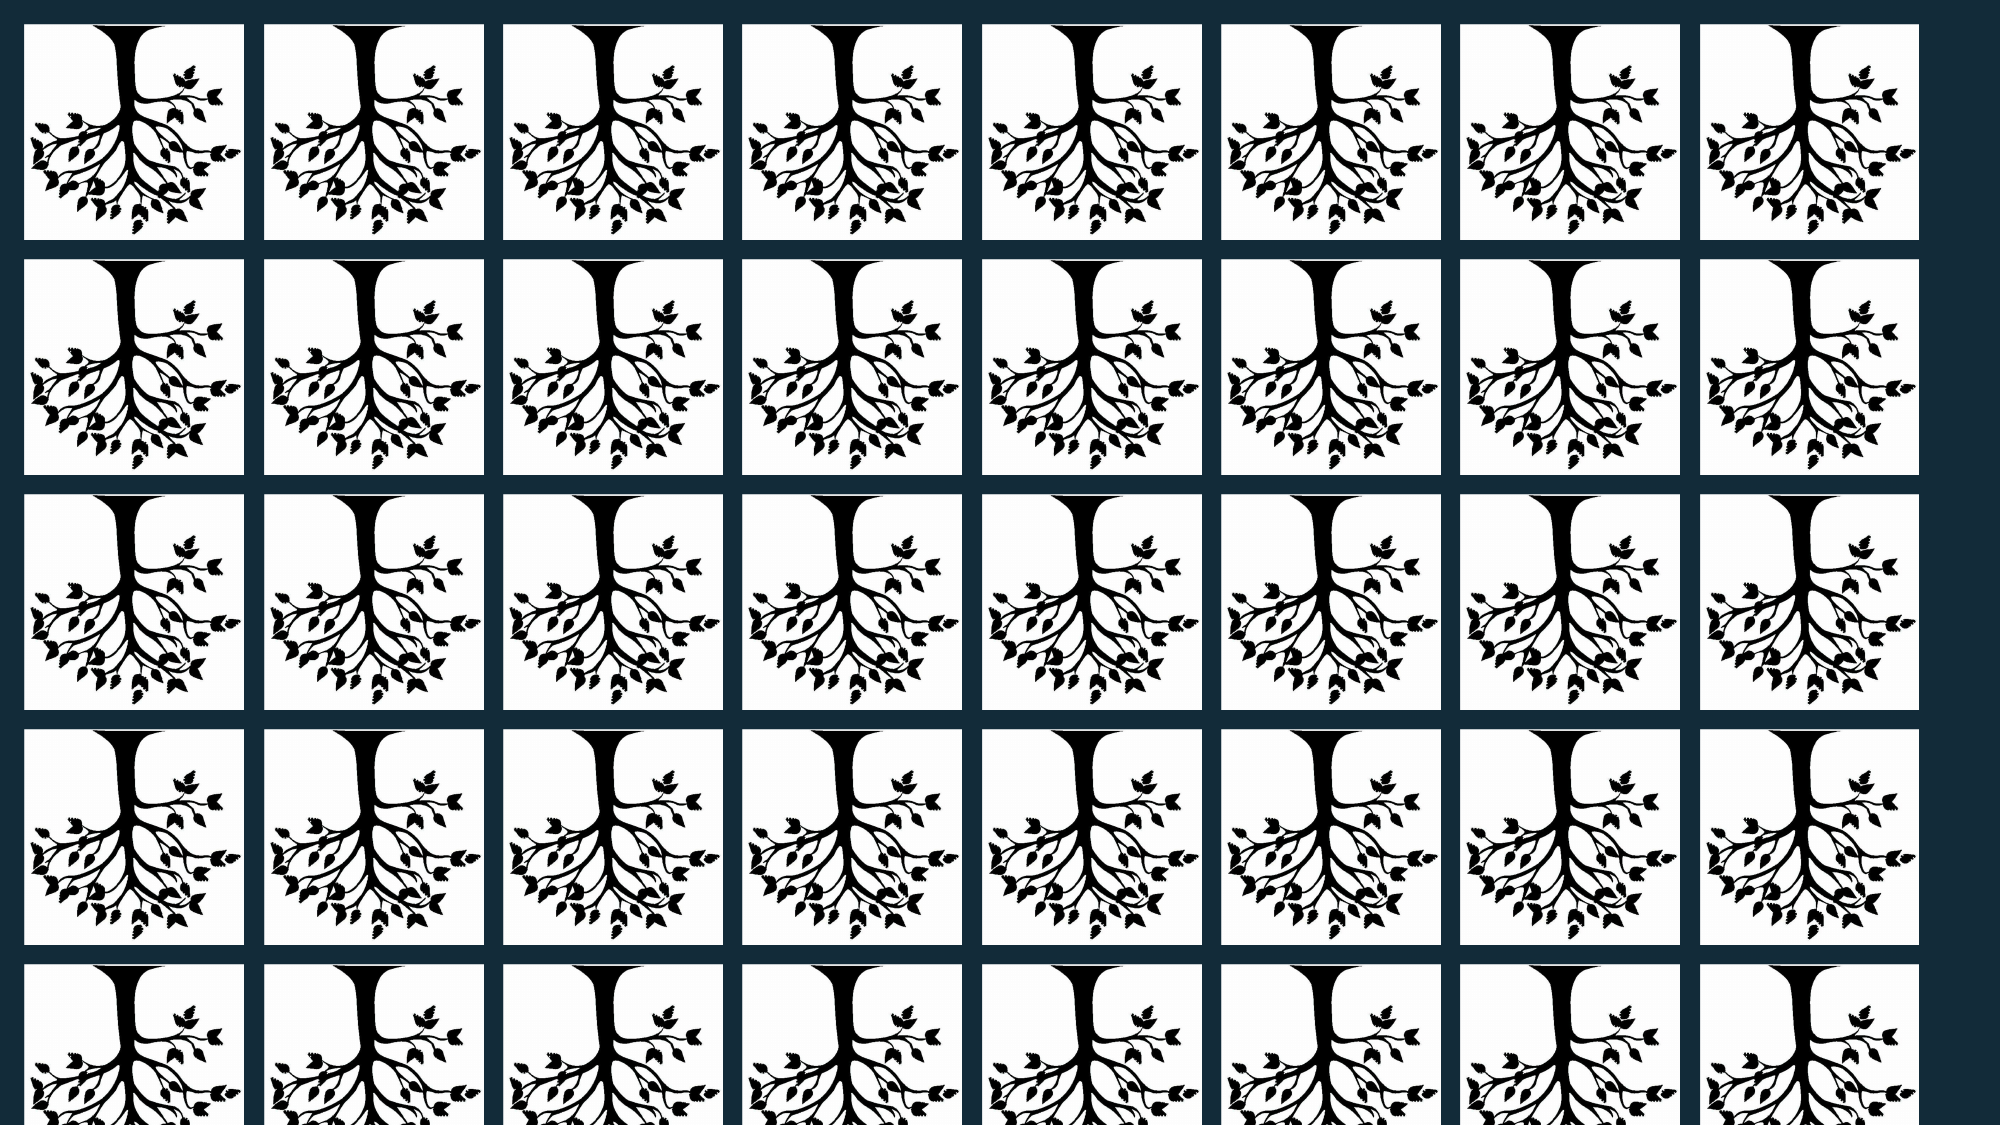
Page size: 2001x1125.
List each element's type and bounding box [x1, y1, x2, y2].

picture [742, 729, 962, 945]
picture [503, 259, 723, 475]
picture [982, 964, 1202, 1125]
picture [264, 494, 484, 710]
picture [742, 494, 962, 710]
picture [982, 259, 1202, 475]
picture [742, 964, 962, 1125]
picture [1221, 494, 1441, 710]
picture [742, 259, 962, 475]
picture [24, 259, 244, 475]
picture [1700, 24, 1919, 240]
picture [1460, 964, 1680, 1125]
picture [24, 964, 244, 1125]
picture [503, 24, 723, 240]
picture [1460, 259, 1680, 475]
picture [742, 24, 962, 240]
picture [264, 259, 484, 475]
picture [1460, 24, 1680, 240]
picture [1460, 729, 1680, 945]
picture [1700, 964, 1919, 1125]
picture [1221, 964, 1441, 1125]
picture [24, 494, 244, 710]
picture [503, 964, 723, 1125]
picture [264, 729, 484, 945]
picture [982, 494, 1202, 710]
picture [503, 494, 723, 710]
picture [1700, 494, 1919, 710]
picture [264, 24, 484, 240]
picture [1221, 259, 1441, 475]
picture [24, 729, 244, 945]
picture [264, 964, 484, 1125]
picture [982, 729, 1202, 945]
picture [1221, 729, 1441, 945]
picture [24, 24, 244, 240]
picture [1700, 259, 1919, 475]
picture [503, 729, 723, 945]
picture [1700, 729, 1919, 945]
picture [1460, 494, 1680, 710]
picture [1221, 24, 1441, 240]
picture [982, 24, 1202, 240]
